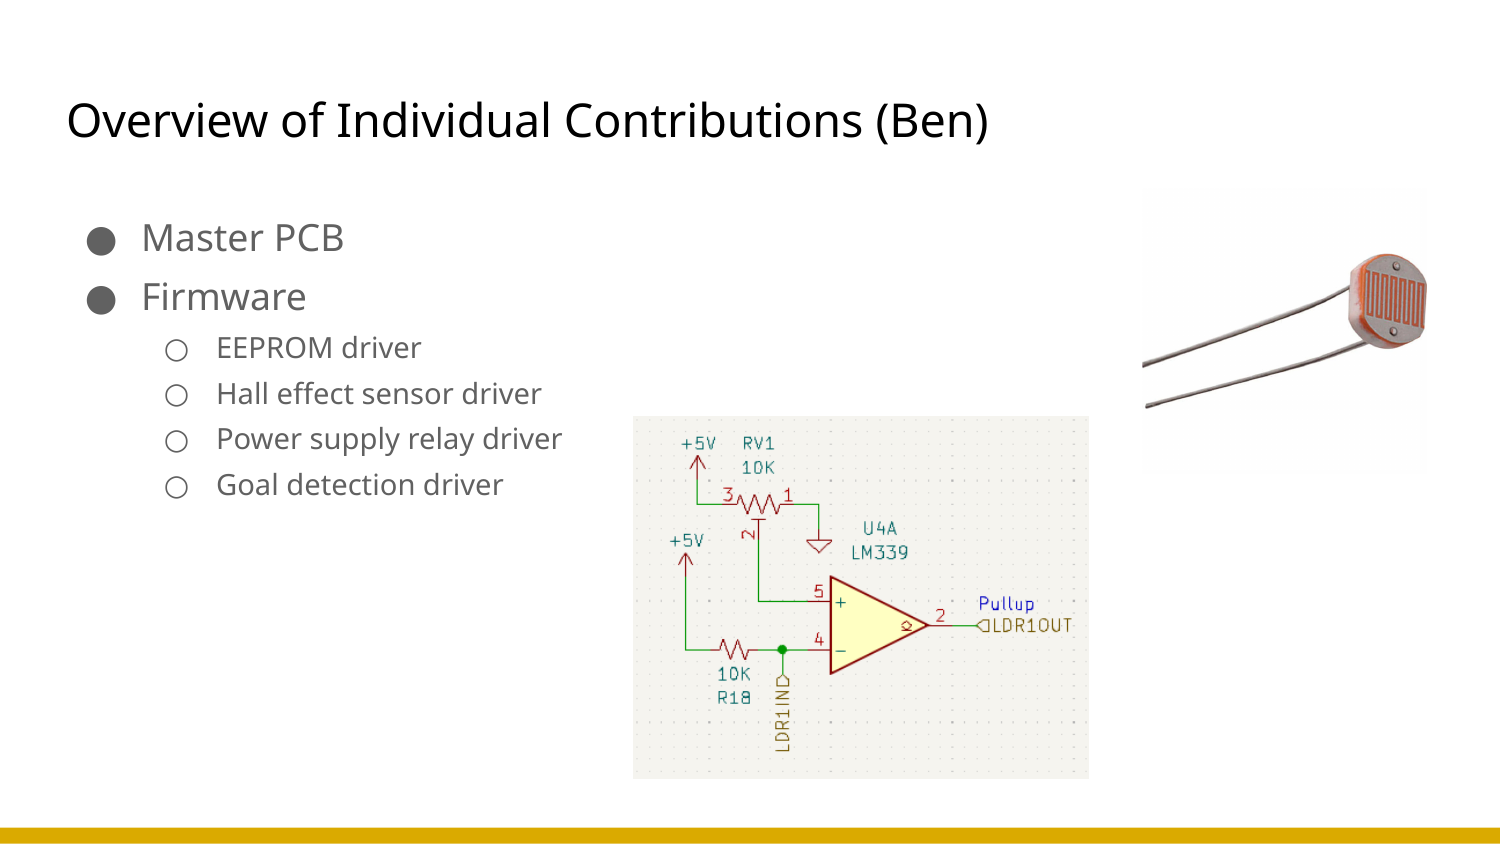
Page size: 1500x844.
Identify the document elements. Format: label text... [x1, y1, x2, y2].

picture [1141, 188, 1427, 474]
picture [633, 416, 1089, 780]
list Master PCB Firmware EEPROM driver Hall effect sensor driver Power supply relay driver Goal detection driver [51, 189, 1449, 750]
title Overview of Individual Contributions (Ben) [51, 72, 1449, 167]
